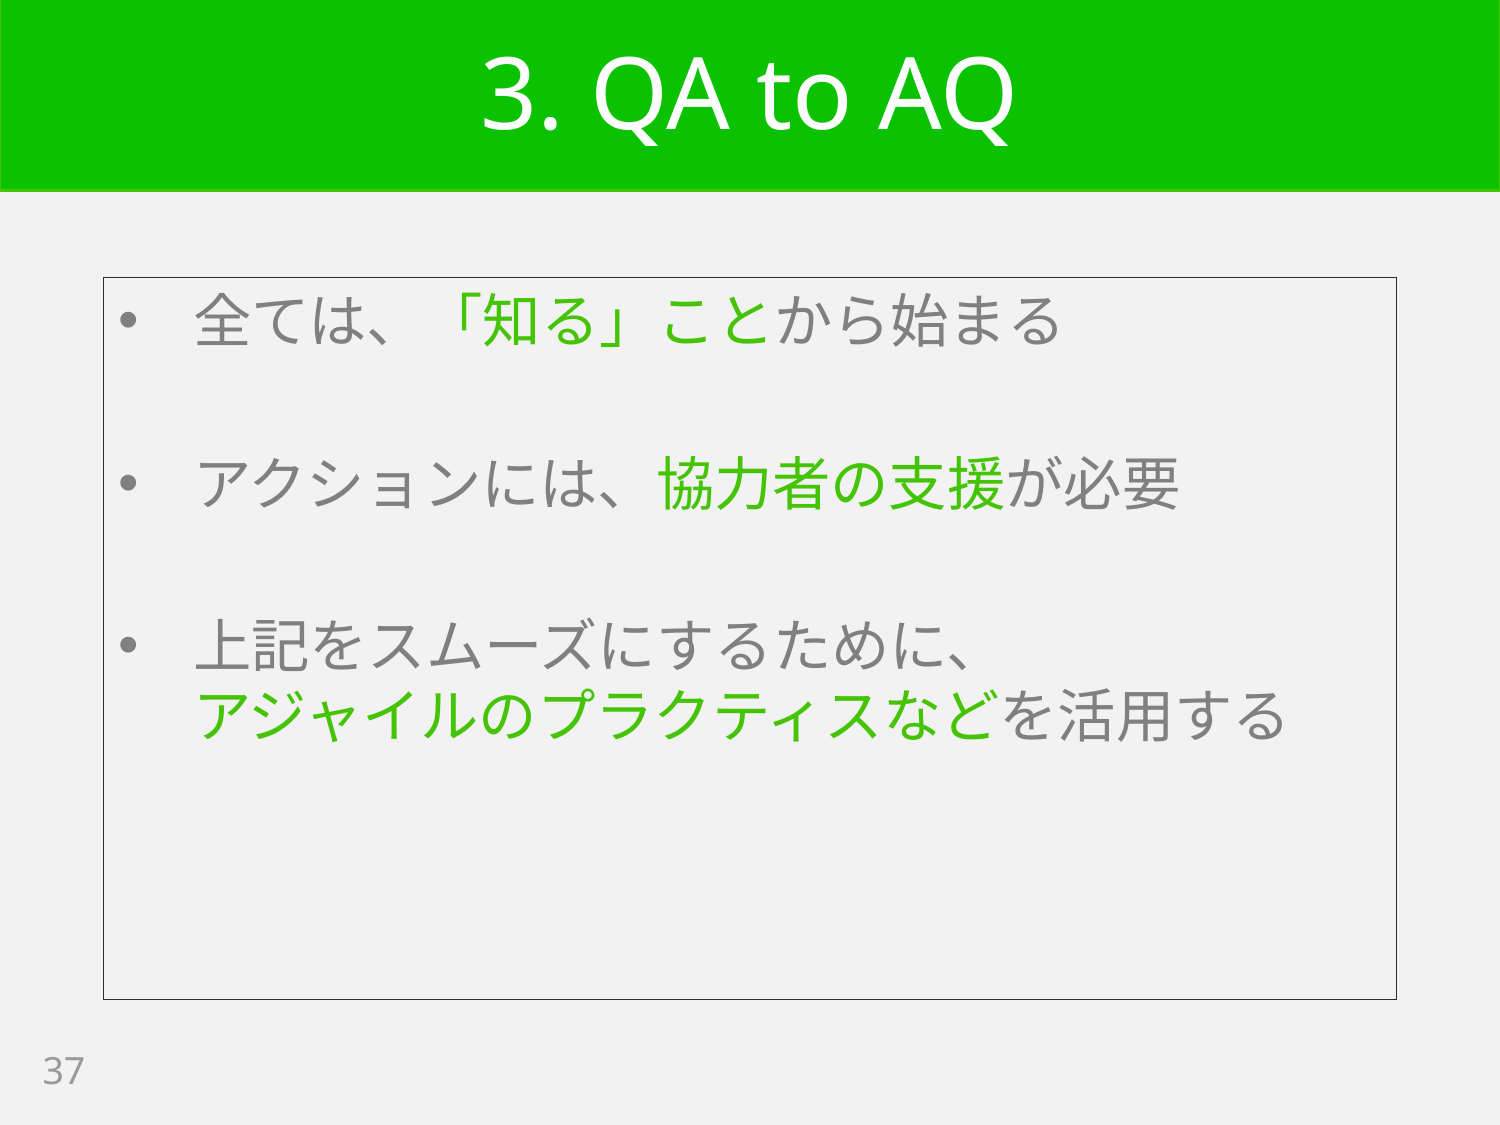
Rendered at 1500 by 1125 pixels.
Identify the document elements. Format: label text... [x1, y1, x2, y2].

slide_number 37 [27, 1042, 146, 1102]
list 全ては、「知る」ことから始まる アクションには、協力者の支援が必要 上記をスムーズにするために、 アジャイルのプラクティスなどを活用する [103, 277, 1397, 1000]
title 3. QA to AQ [0, 53, 1500, 140]
